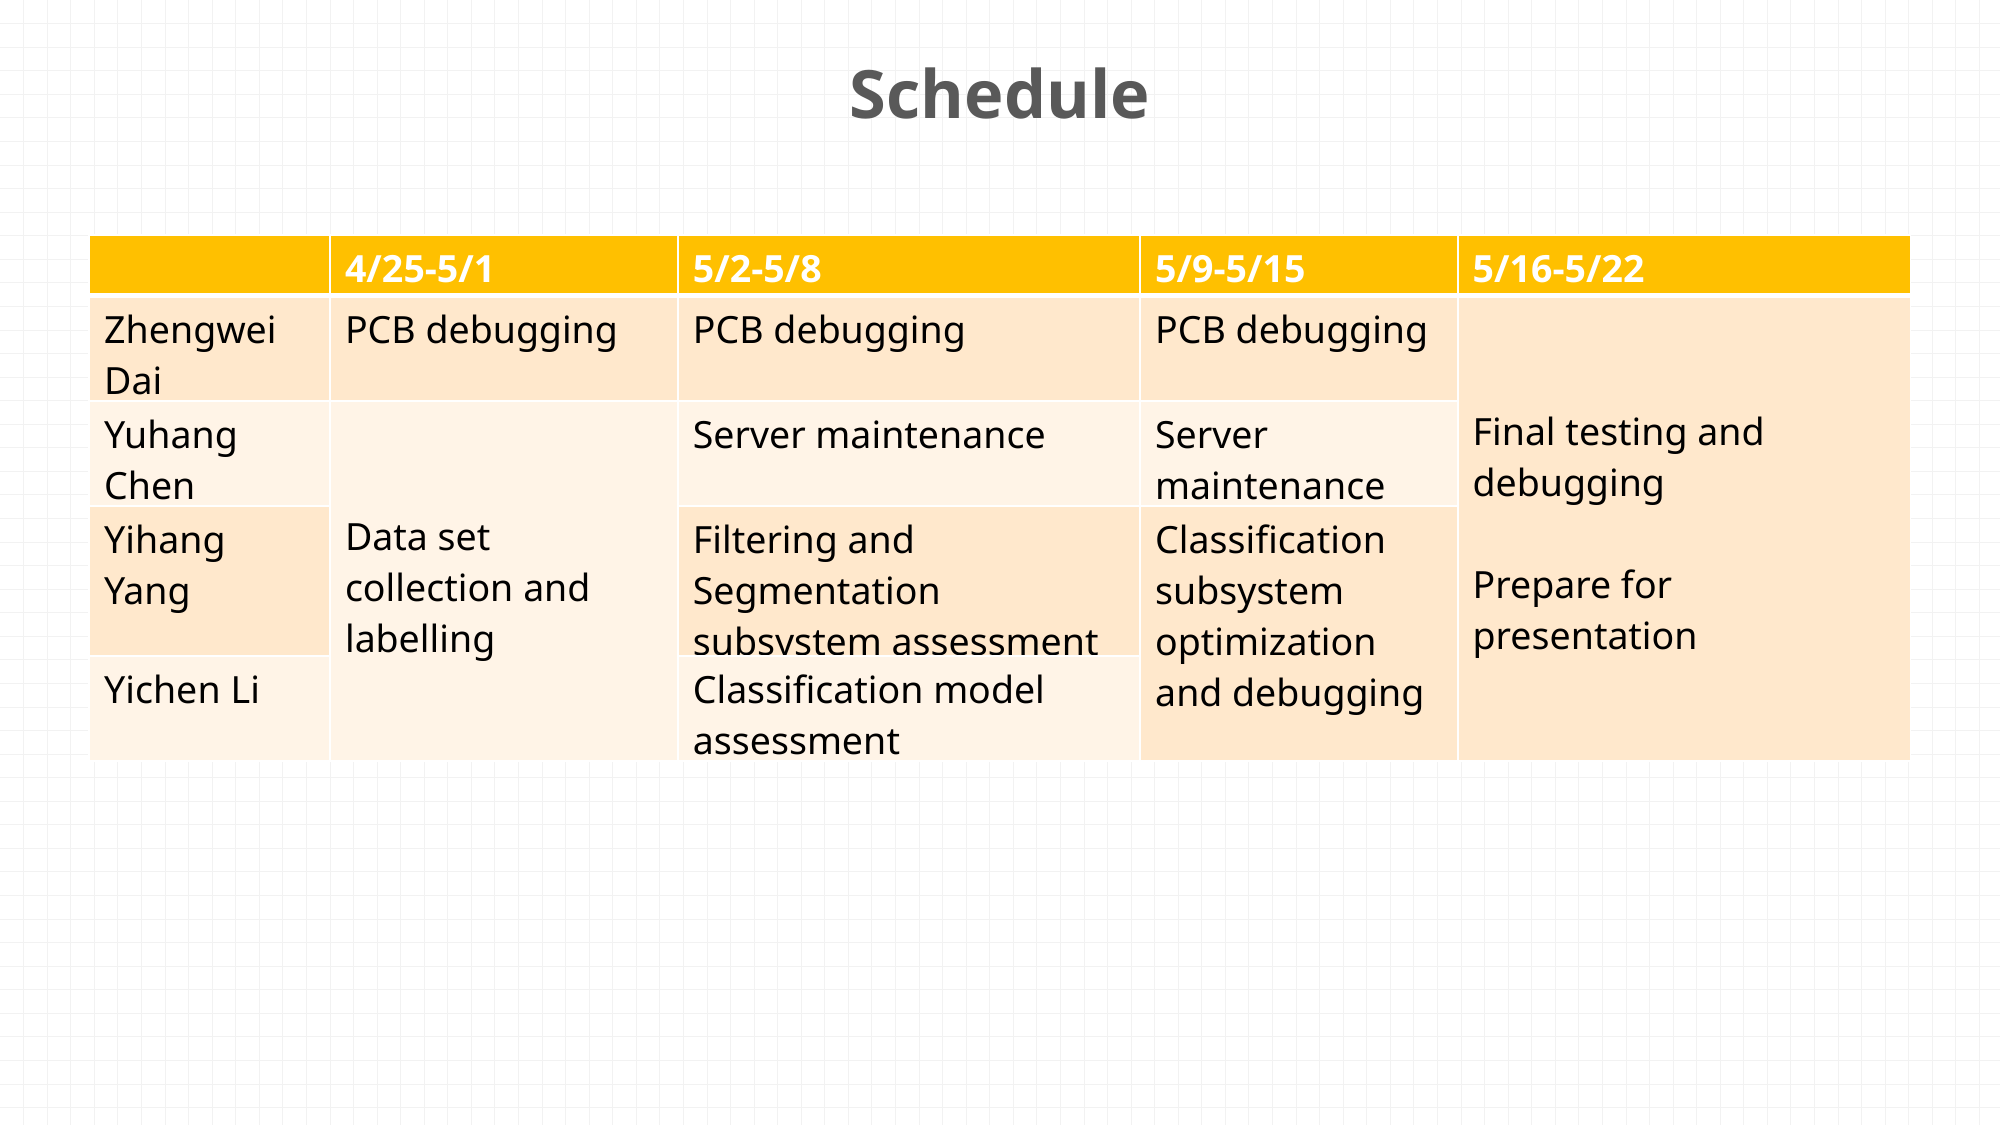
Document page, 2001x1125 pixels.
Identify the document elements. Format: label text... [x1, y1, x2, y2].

table_header [90, 236, 329, 293]
table_header 5/9-5/15 [1141, 236, 1457, 293]
table_cell Yihang Yang [90, 507, 329, 655]
text_box Schedule [511, 53, 1489, 141]
table_header 5/2-5/8 [679, 236, 1139, 293]
table_cell Server maintenance [1141, 402, 1457, 505]
table_cell Data set collection and labelling [331, 402, 677, 760]
table_cell Classification model assessment [679, 657, 1139, 760]
table_cell Yichen Li [90, 657, 329, 760]
table_cell Zhengwei Dai [90, 298, 329, 400]
table_cell PCB debugging [1141, 298, 1457, 400]
table_cell Final testing and debugging Prepare for presentation [1459, 298, 1910, 760]
table_cell PCB debugging [331, 298, 677, 400]
table_cell Classification subsystem optimization and debugging [1141, 507, 1457, 760]
table_cell Yuhang Chen [90, 402, 329, 505]
table_cell Server maintenance [679, 402, 1139, 505]
table_header 4/25-5/1 [331, 236, 677, 293]
table_cell PCB debugging [679, 298, 1139, 400]
table_header 5/16-5/22 [1459, 236, 1910, 293]
table_cell Filtering and Segmentation subsystem assessment [679, 507, 1139, 655]
